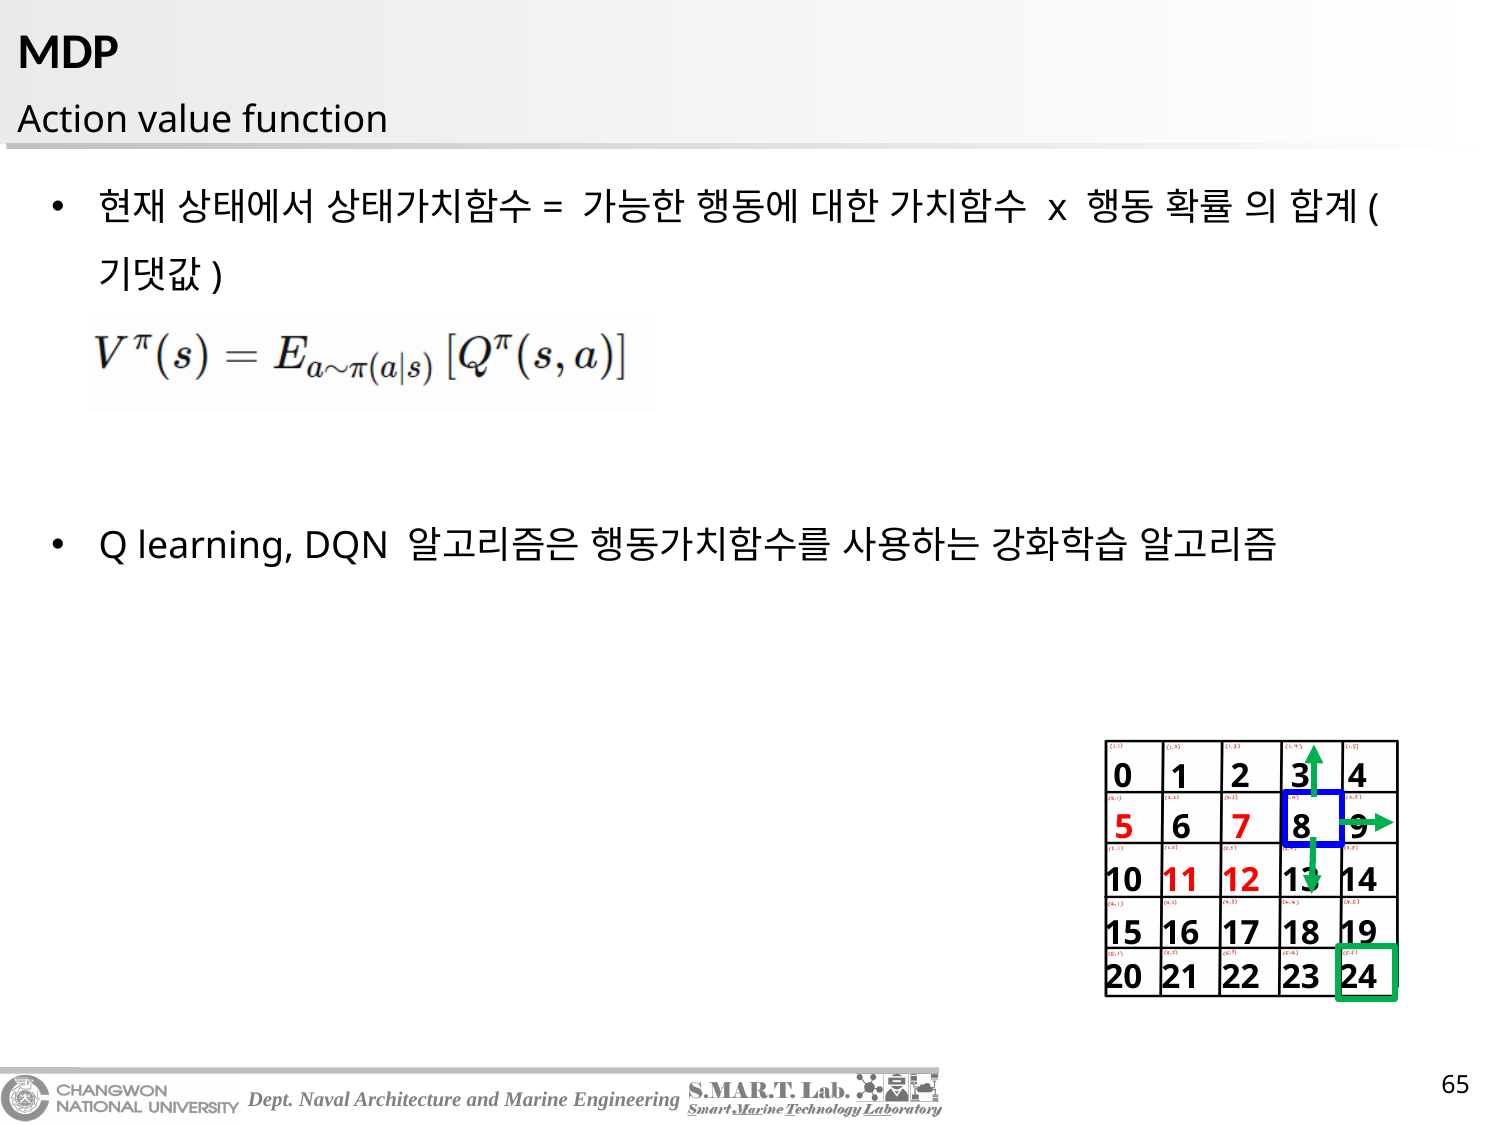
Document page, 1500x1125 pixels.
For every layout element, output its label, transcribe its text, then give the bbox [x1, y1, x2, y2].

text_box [1104, 739, 1400, 998]
title MDP [2, 10, 1353, 86]
picture [88, 313, 656, 412]
text_box 현재 상태에서 상태가치함수= 가능한 행동에 대한 가치함수 x 행동 확률 의 합계(기댓값) 의 관계를 가짐 Q learning, DQN 알고리즘은 행동가치함수를 사용하는 강화학습 알고리즘 [36, 153, 1447, 1125]
text_box [0, 1074, 36, 1122]
subtitle Action value function [2, 86, 1353, 147]
slide_number 65 [1447, 1046, 1500, 1125]
